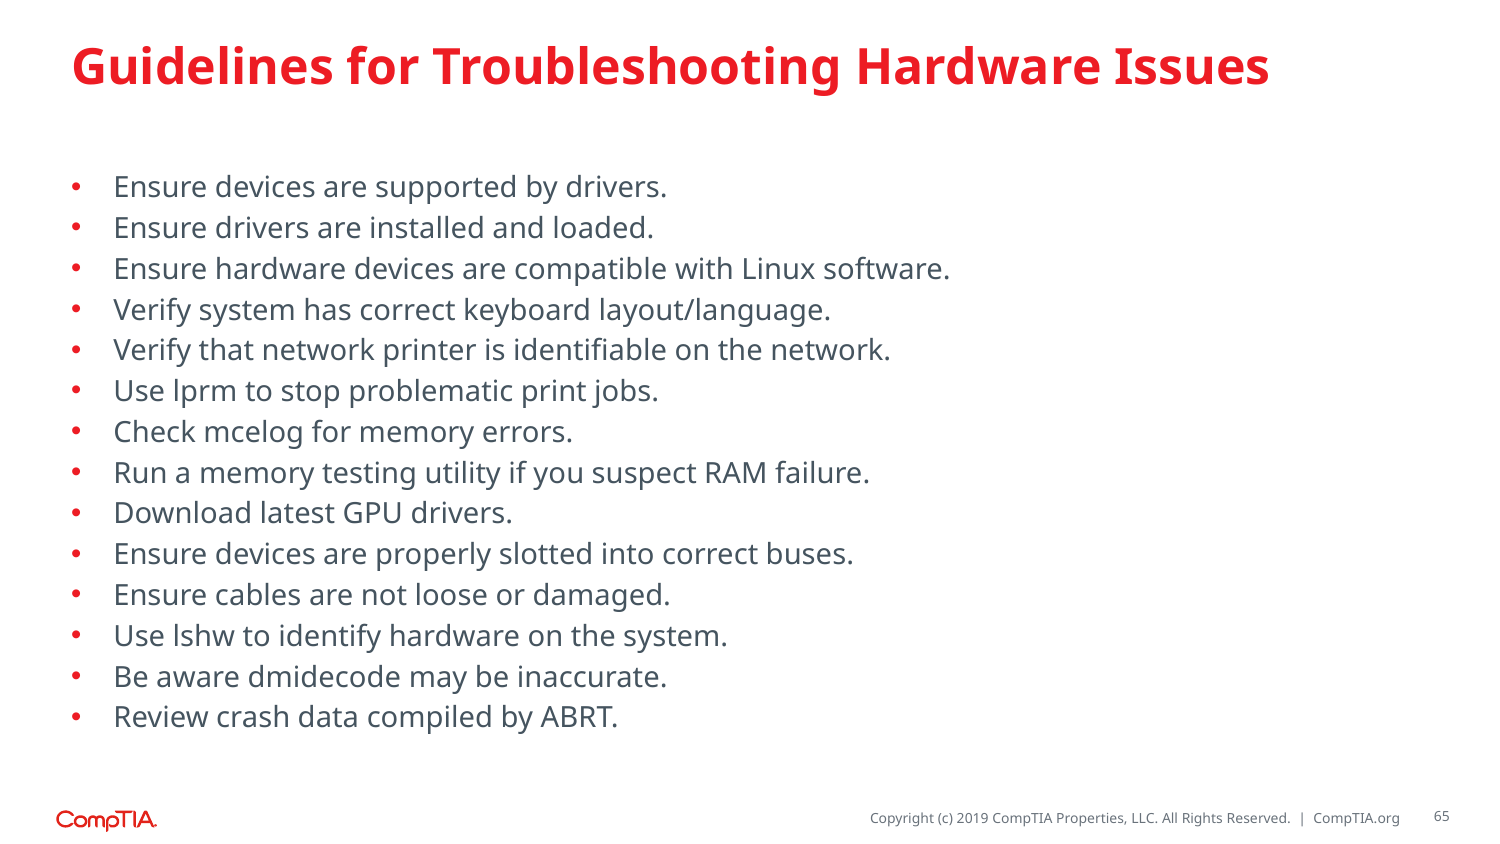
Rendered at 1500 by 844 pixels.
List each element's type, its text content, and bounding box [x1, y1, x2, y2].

title Guidelines for Troubleshooting Hardware Issues [56, 12, 1444, 117]
list Ensure devices are supported by drivers. Ensure drivers are installed and loaded. Ensure hardware devices are compatible with Linux software. Verify system has correct keyboard layout/language. Verify that network printer is identifiable on the network. Use lprm to stop problematic print jobs. Check mcelog for memory errors. Run a memory testing utility if you suspect RAM failure. Download latest GPU drivers. Ensure devices are properly slotted into correct buses. Ensure cables are not loose or damaged. Use lshw to identify hardware on the system. Be aware dmidecode may be inaccurate. Review crash data compiled by ABRT. [56, 160, 1444, 746]
slide_number 65 [1407, 800, 1450, 835]
